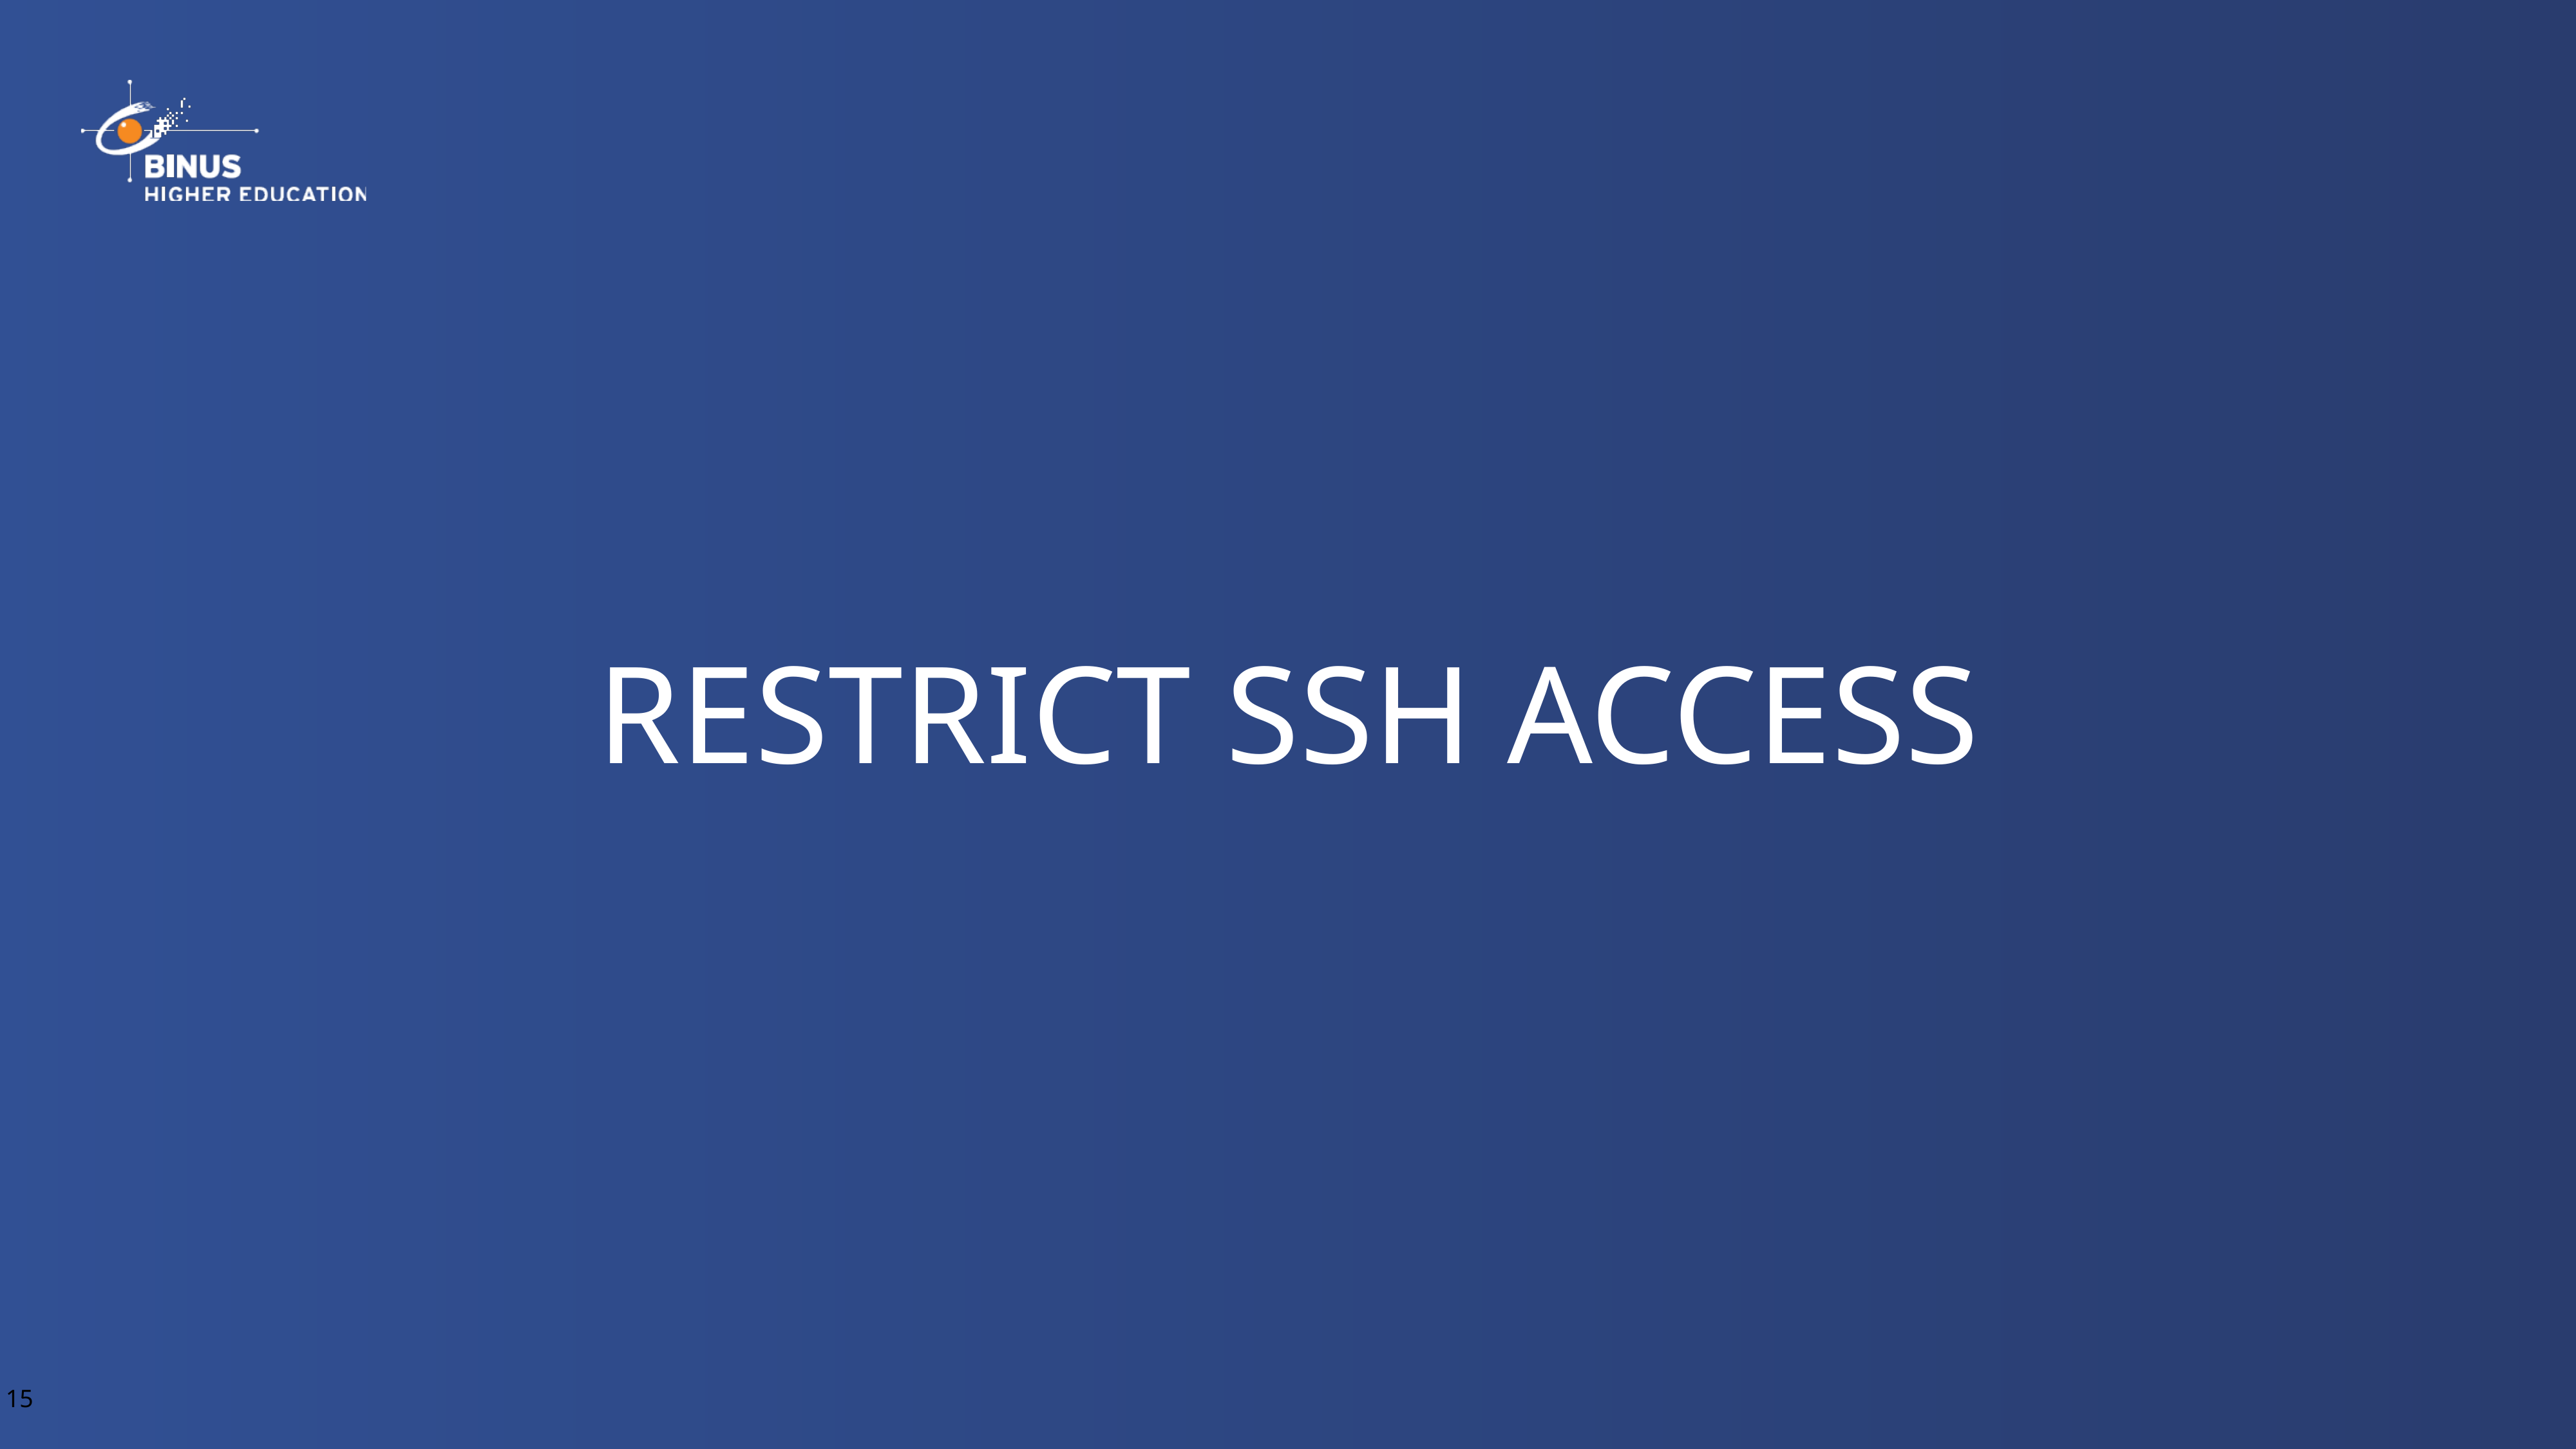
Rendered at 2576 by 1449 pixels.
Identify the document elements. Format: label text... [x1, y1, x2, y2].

slide_number 15 [0, 1381, 40, 1422]
title Restrict SSH Access [127, 478, 2449, 971]
